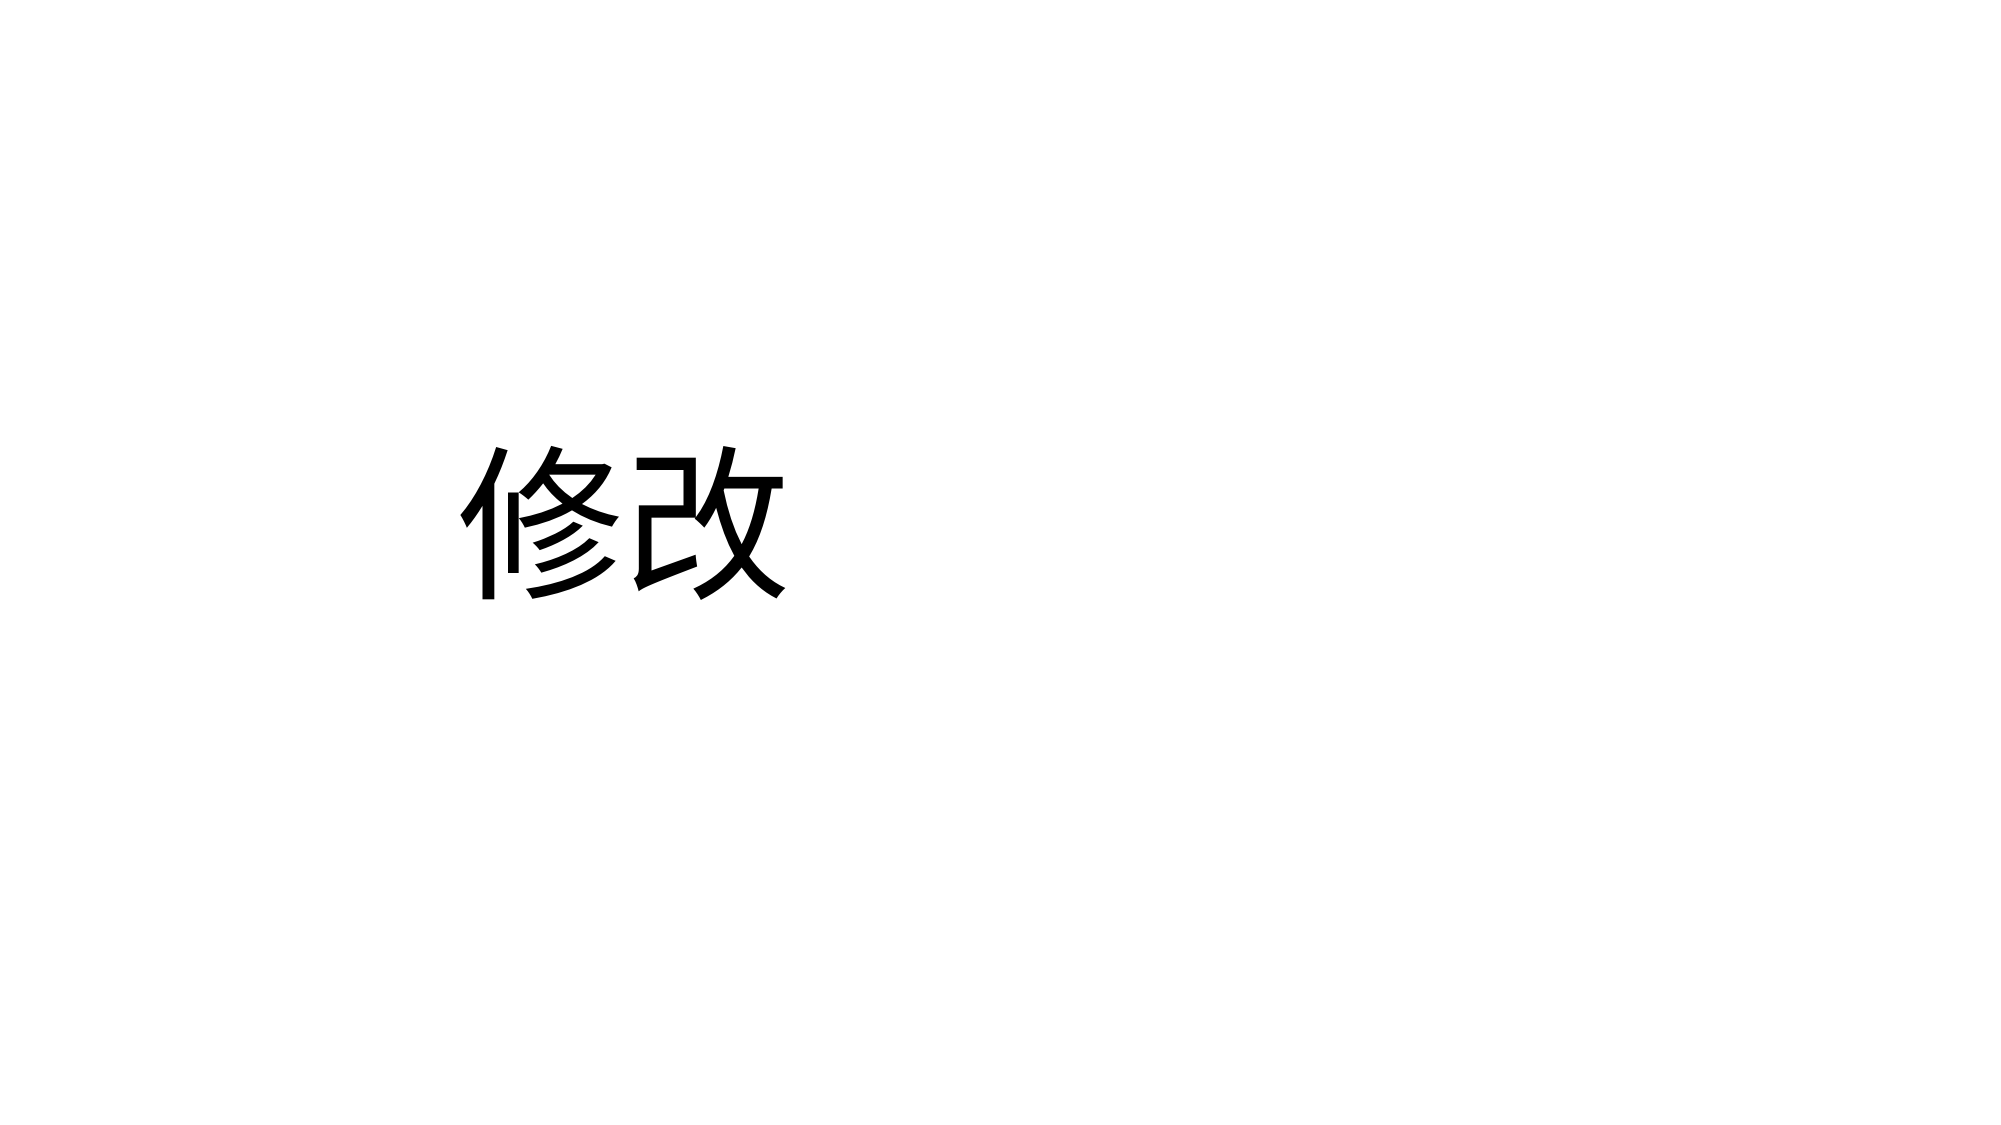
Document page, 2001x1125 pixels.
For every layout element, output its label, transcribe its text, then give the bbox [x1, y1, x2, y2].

text_box 修改 [443, 411, 1789, 627]
